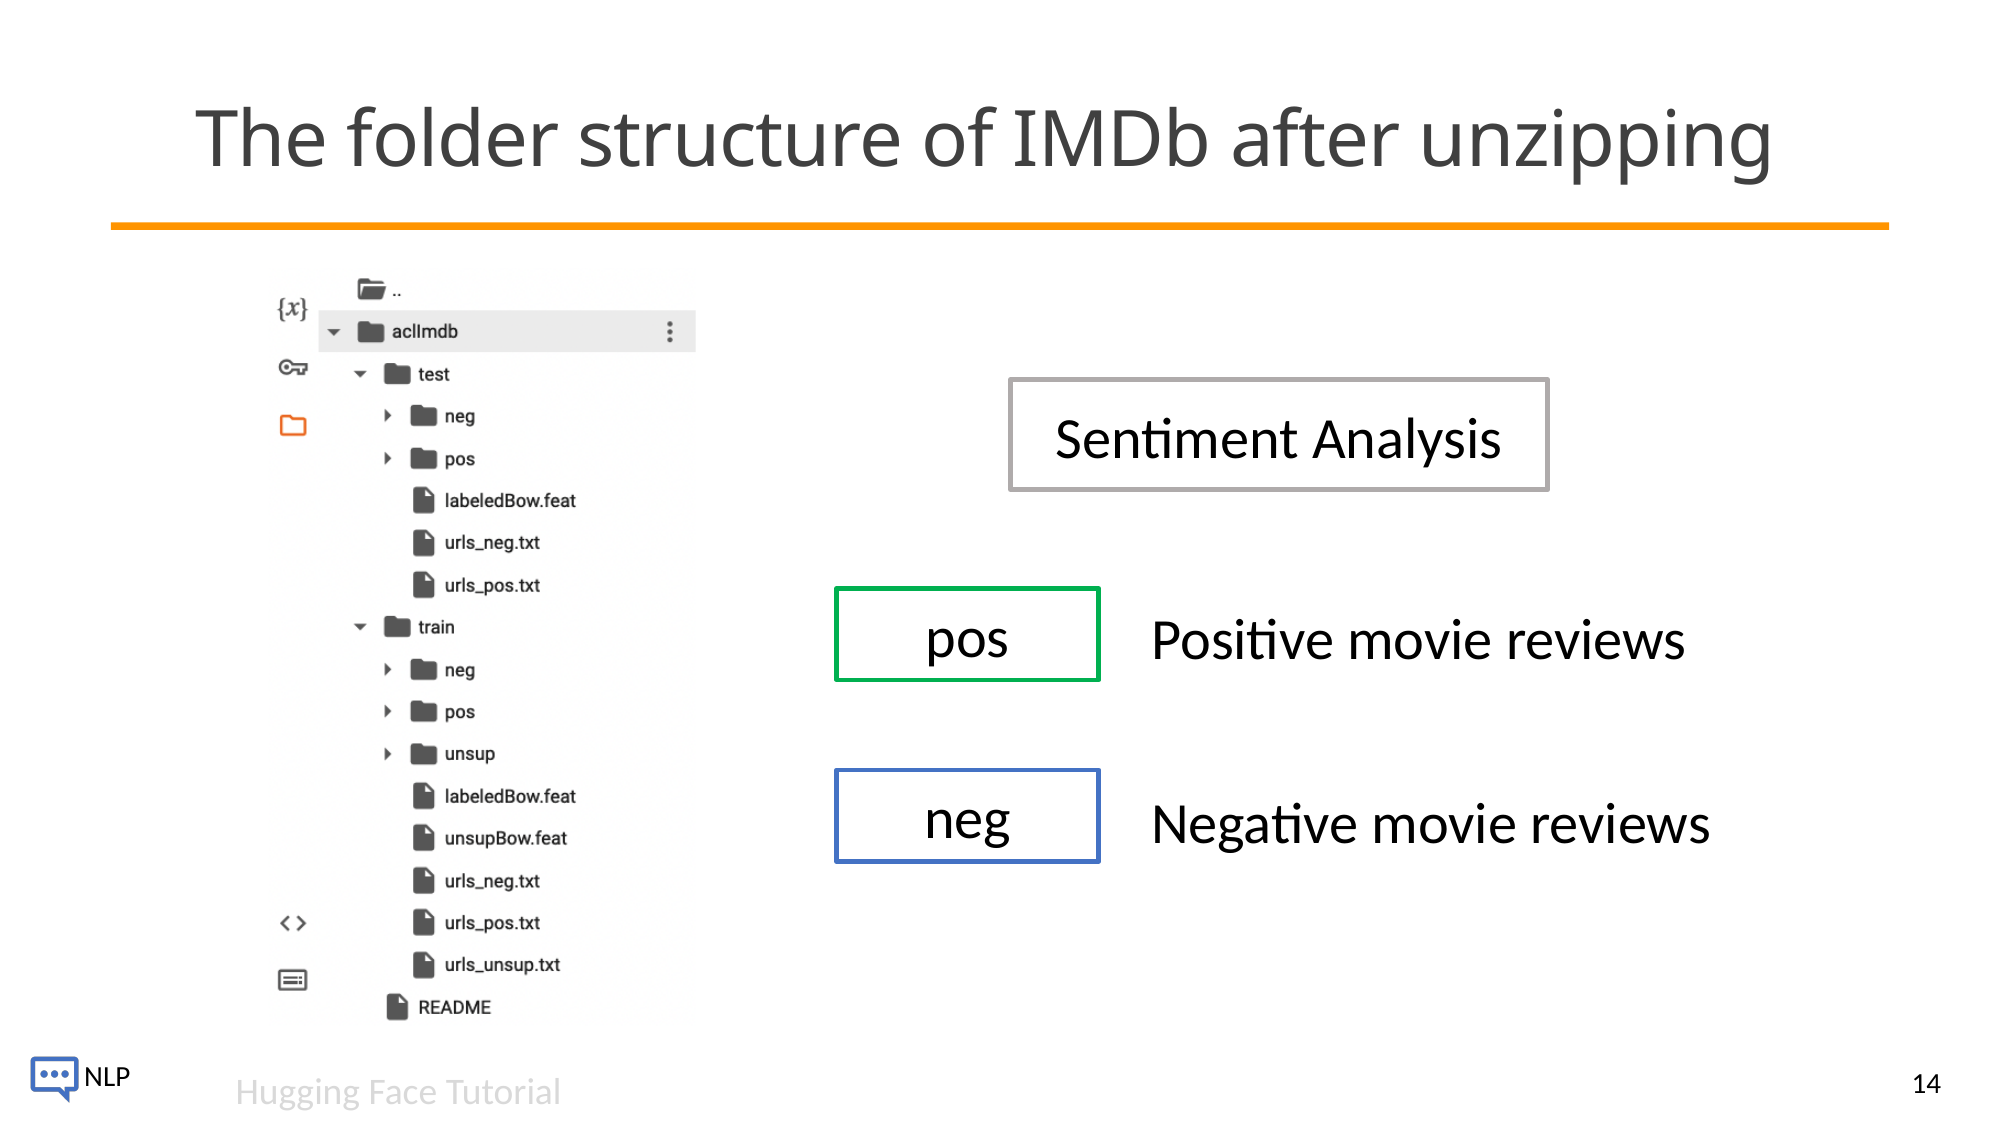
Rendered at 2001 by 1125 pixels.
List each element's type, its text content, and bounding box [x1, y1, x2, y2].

text_box Positive movie reviews [1136, 594, 1732, 679]
text_box Hugging Face Tutorial [220, 1059, 1263, 1120]
slide_number 14 [1740, 1052, 1957, 1113]
text_box Negative movie reviews [1136, 777, 1732, 863]
text_box neg [835, 769, 1100, 863]
text_box pos [835, 587, 1100, 681]
text_box Sentiment Analysis [1009, 378, 1549, 491]
picture [23, 1047, 86, 1110]
title The folder structure of IMDb after unzipping [180, 58, 1815, 228]
picture [267, 267, 697, 1027]
